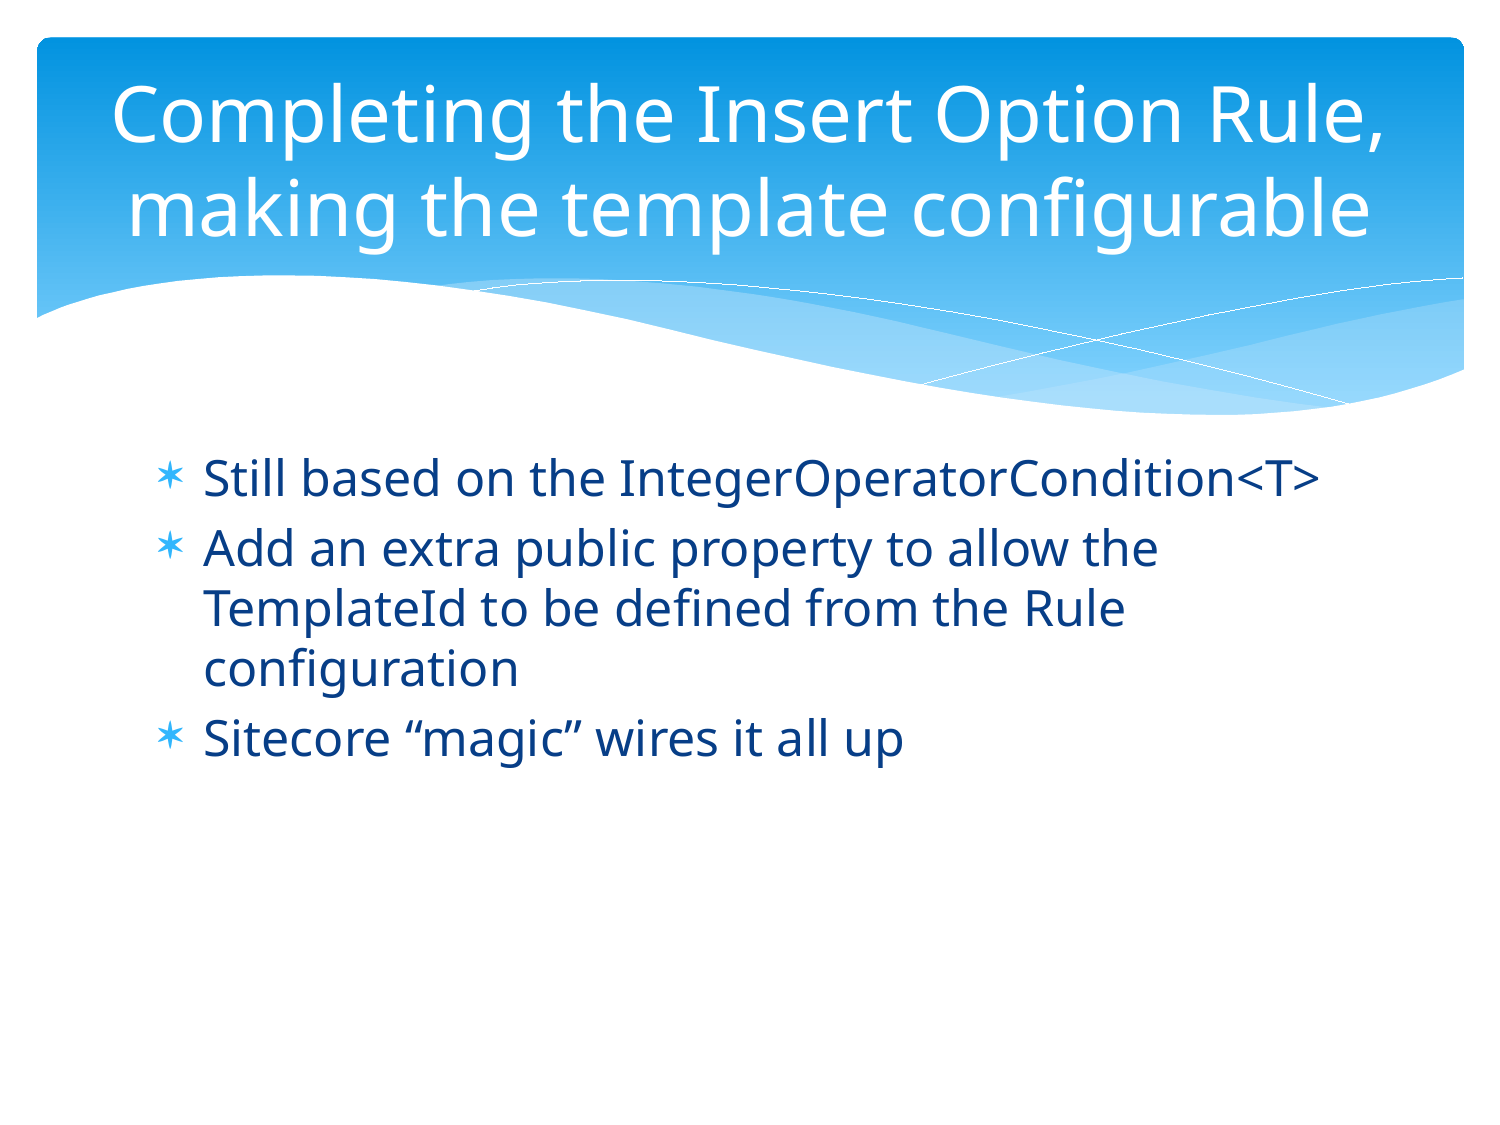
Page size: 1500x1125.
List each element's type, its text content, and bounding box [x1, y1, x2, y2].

list Still based on the IntegerOperatorCondition<T> Add an extra public property to allow the TemplateId to be defined from the Rule configuration Sitecore “magic” wires it all up [143, 438, 1359, 1005]
title Completing the Insert Option Rule, making the template configurable [75, 55, 1425, 261]
